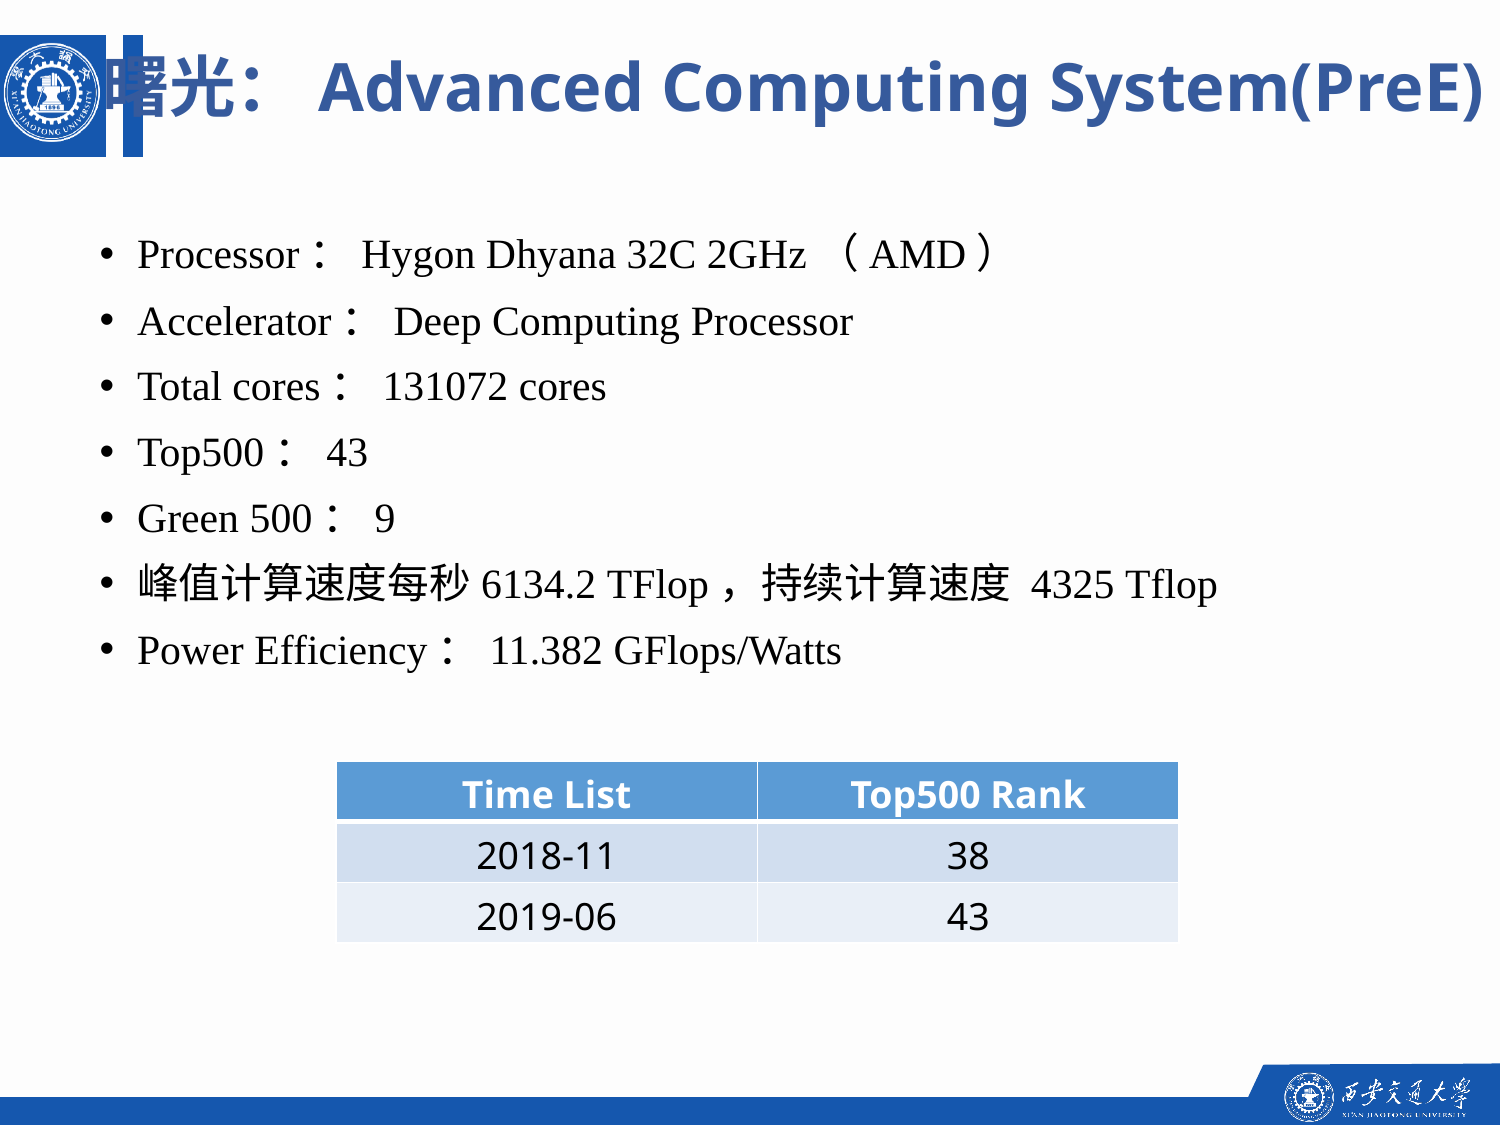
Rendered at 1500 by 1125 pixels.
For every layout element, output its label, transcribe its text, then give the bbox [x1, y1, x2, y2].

table_cell 38 [758, 824, 1178, 882]
table_header Time List [337, 762, 757, 819]
text_box Processor：Hygon Dhyana 32C 2GHz（AMD） Accelerator：Deep Computing Processor Total cores：131072 cores Top500：43 Green 500：9 峰值计算速度每秒6134.2 TFlop，持续计算速度 4325 Tflop Power Efficiency：11.382 GFlops/Watts [84, 225, 1245, 688]
table_cell 2019-06 [337, 883, 757, 942]
table_header Top500 Rank [758, 762, 1178, 819]
text_box 曙光：Advanced Computing System(PreE) [87, 37, 1500, 132]
table_cell 43 [758, 883, 1178, 942]
table_cell 2018-11 [337, 824, 757, 882]
